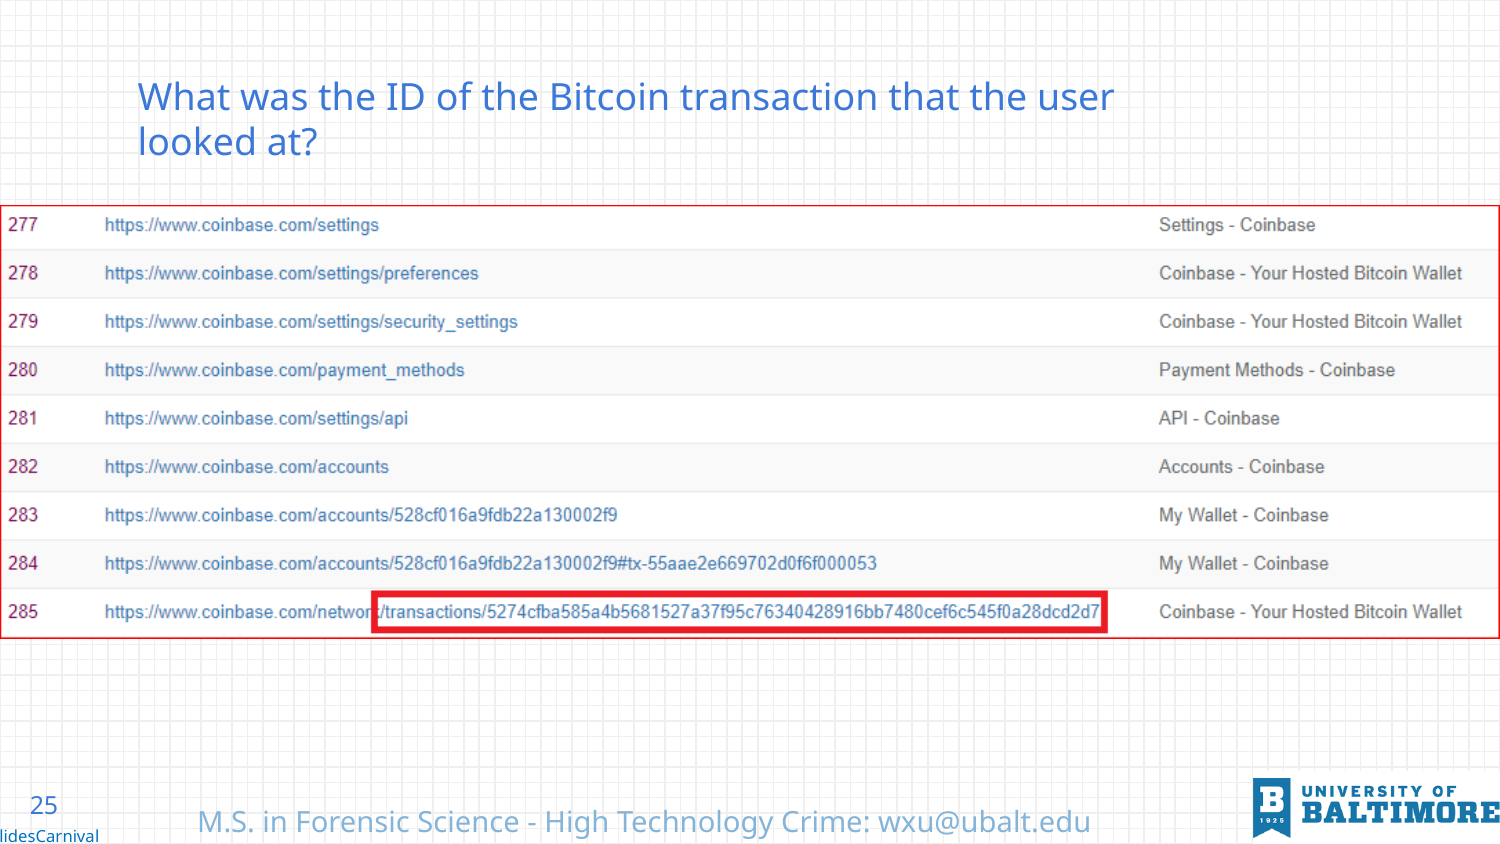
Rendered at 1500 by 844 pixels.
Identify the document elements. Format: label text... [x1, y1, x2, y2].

slide_number 25 [14, 774, 105, 840]
picture [1253, 771, 1500, 844]
picture [0, 204, 1500, 639]
title What was the ID of the Bitcoin transaction that the user looked at? [122, 36, 1237, 178]
